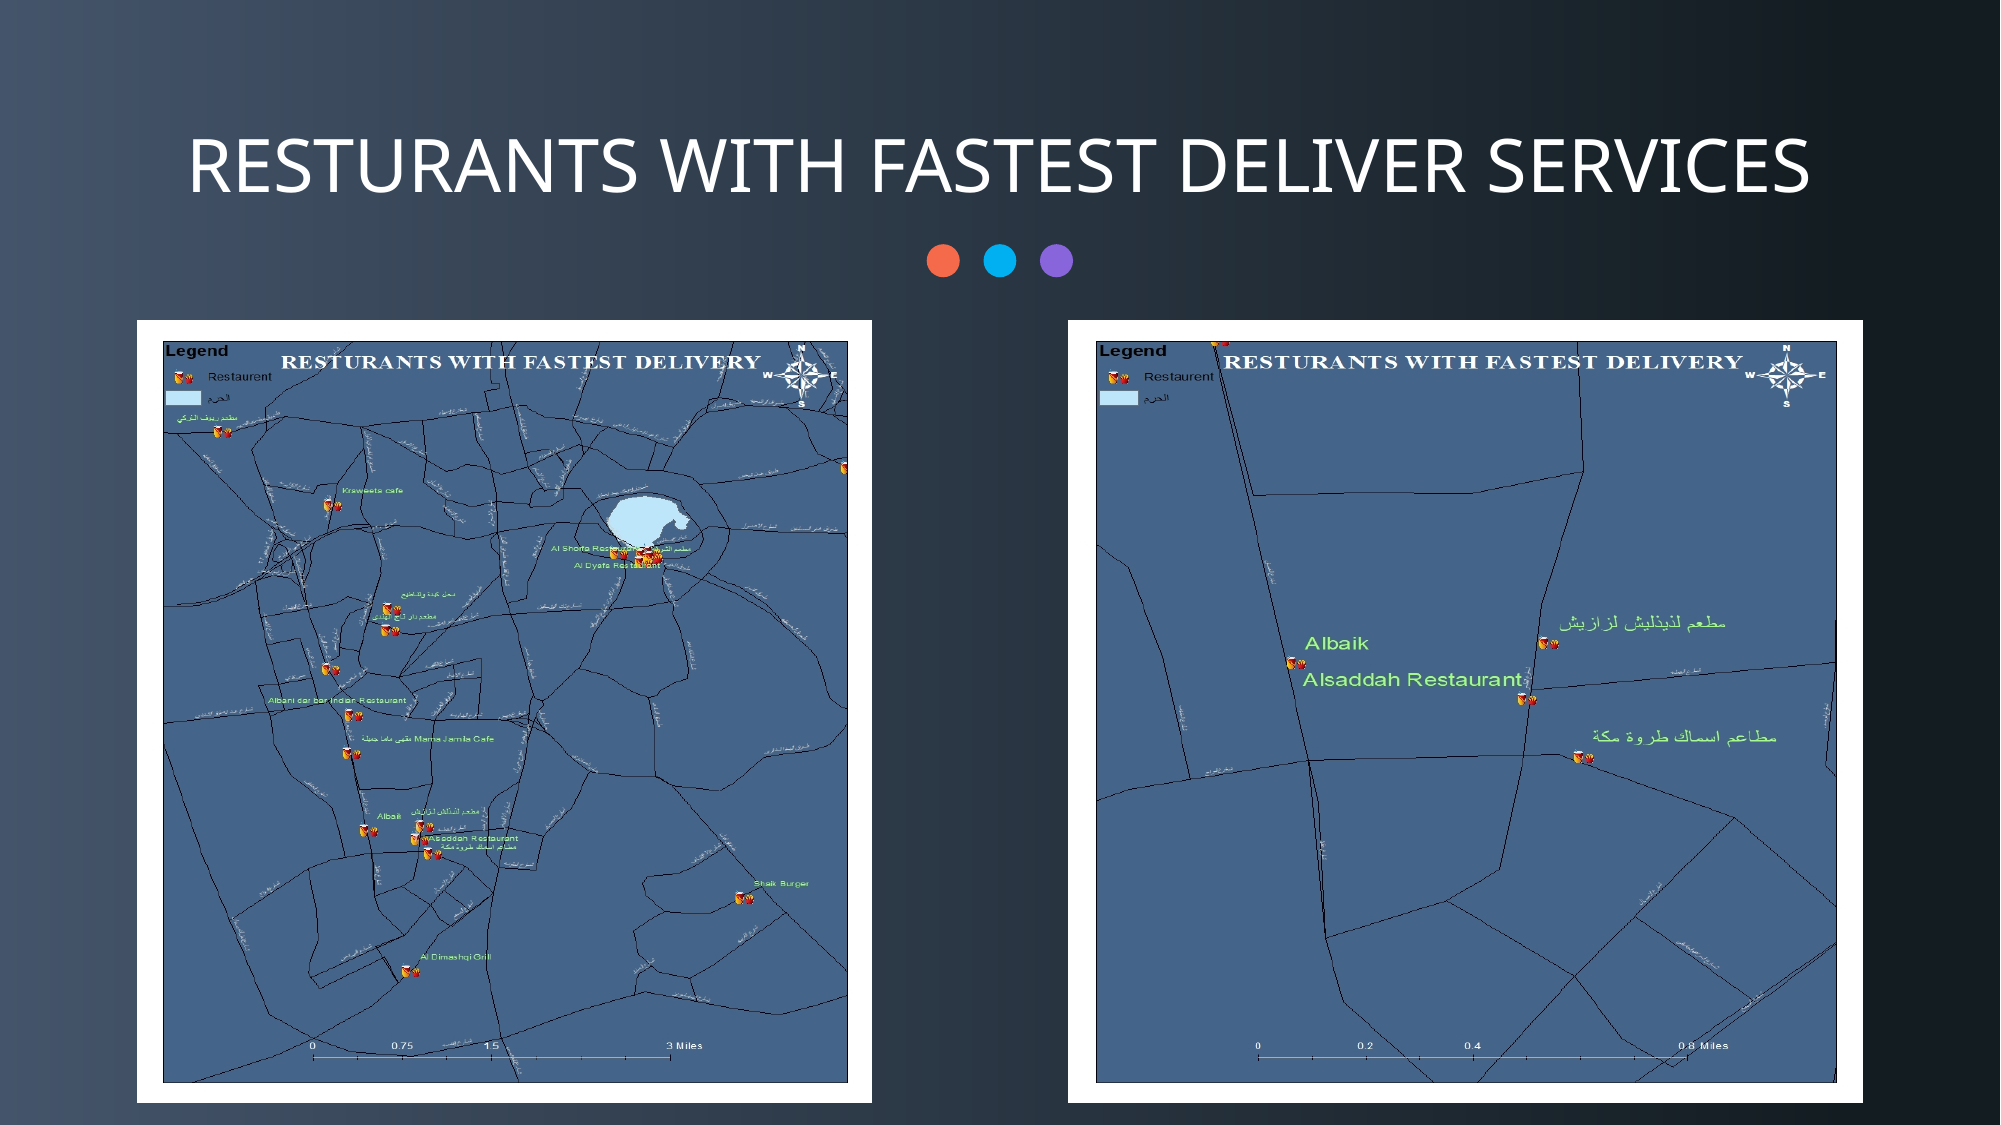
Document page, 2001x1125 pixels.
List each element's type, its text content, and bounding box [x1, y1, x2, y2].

picture [137, 320, 872, 1103]
title RESTURANTS WITH FASTEST DELIVER SERVICES [137, 59, 1863, 278]
picture [1068, 320, 1863, 1103]
